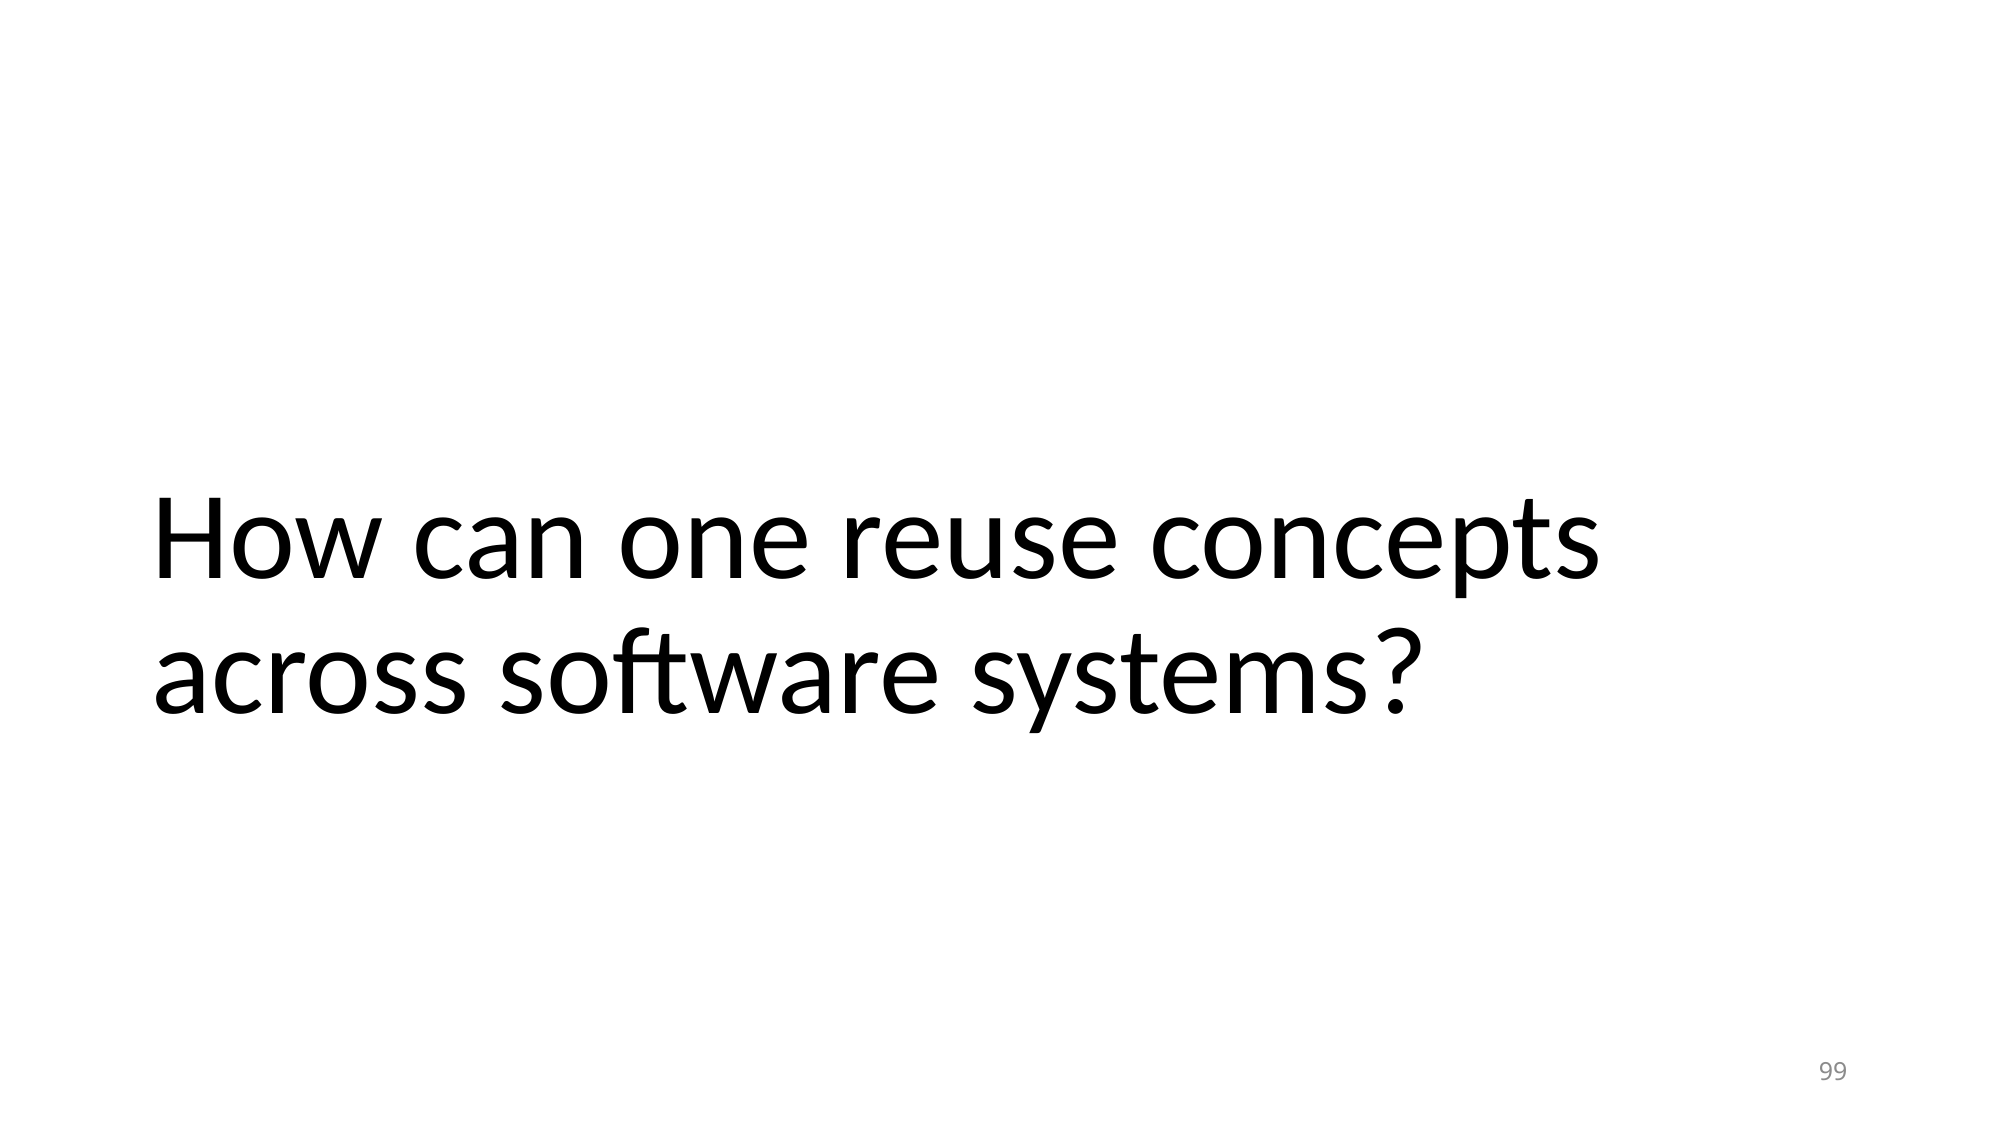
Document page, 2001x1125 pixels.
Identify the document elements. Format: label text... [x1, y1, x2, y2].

title How can one reuse concepts across software systems? [136, 280, 1862, 749]
slide_number 99 [1412, 1042, 1863, 1103]
